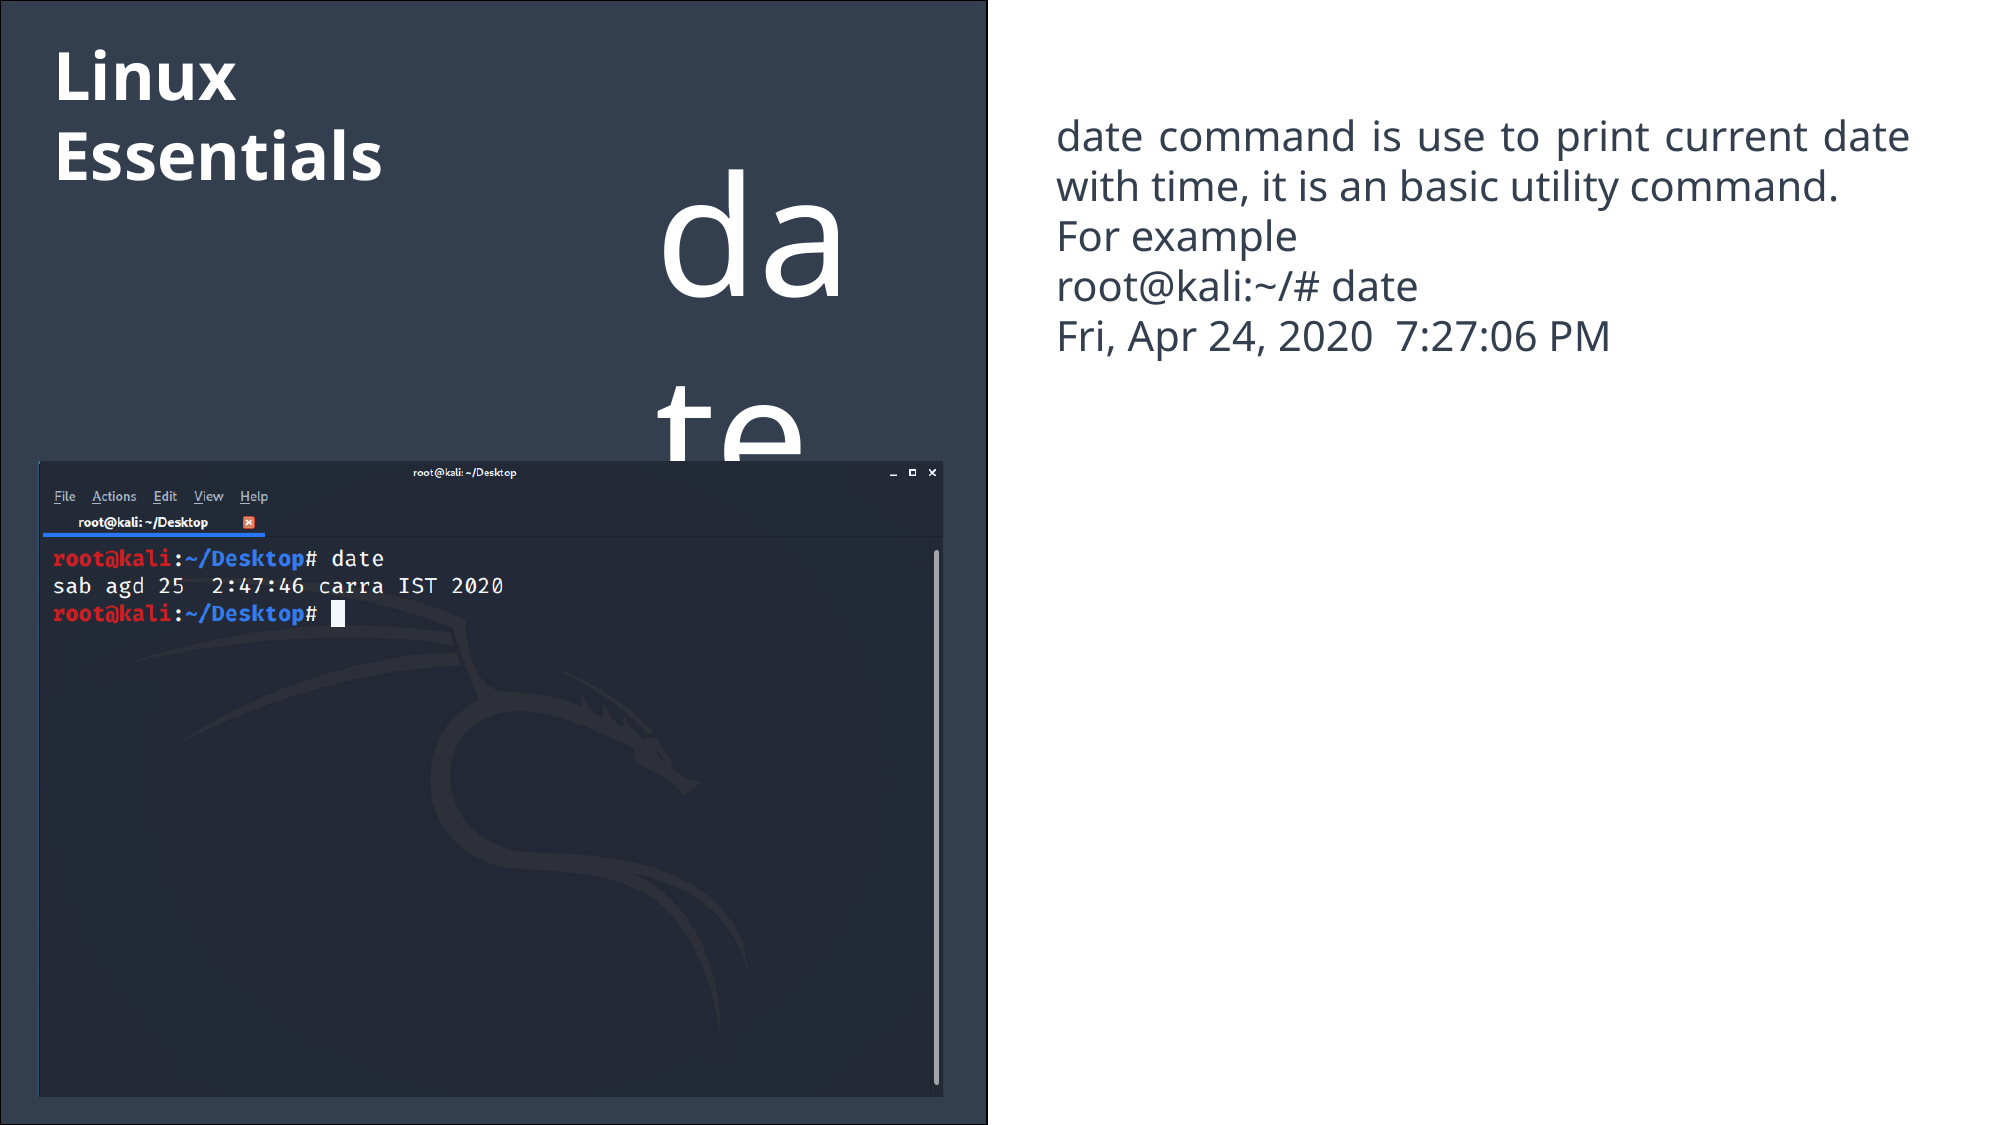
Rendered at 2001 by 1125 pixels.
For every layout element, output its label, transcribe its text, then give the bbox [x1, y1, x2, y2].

picture [38, 461, 944, 1097]
text_box date command is use to print current date with time, it is an basic utility command. For example root@kali:~/# date Fri, Apr 24, 2020 7:27:06 PM [1041, 102, 1926, 368]
text_box date [640, 122, 922, 461]
text_box Linux Essentials [38, 26, 453, 202]
text_box [0, 0, 988, 1125]
